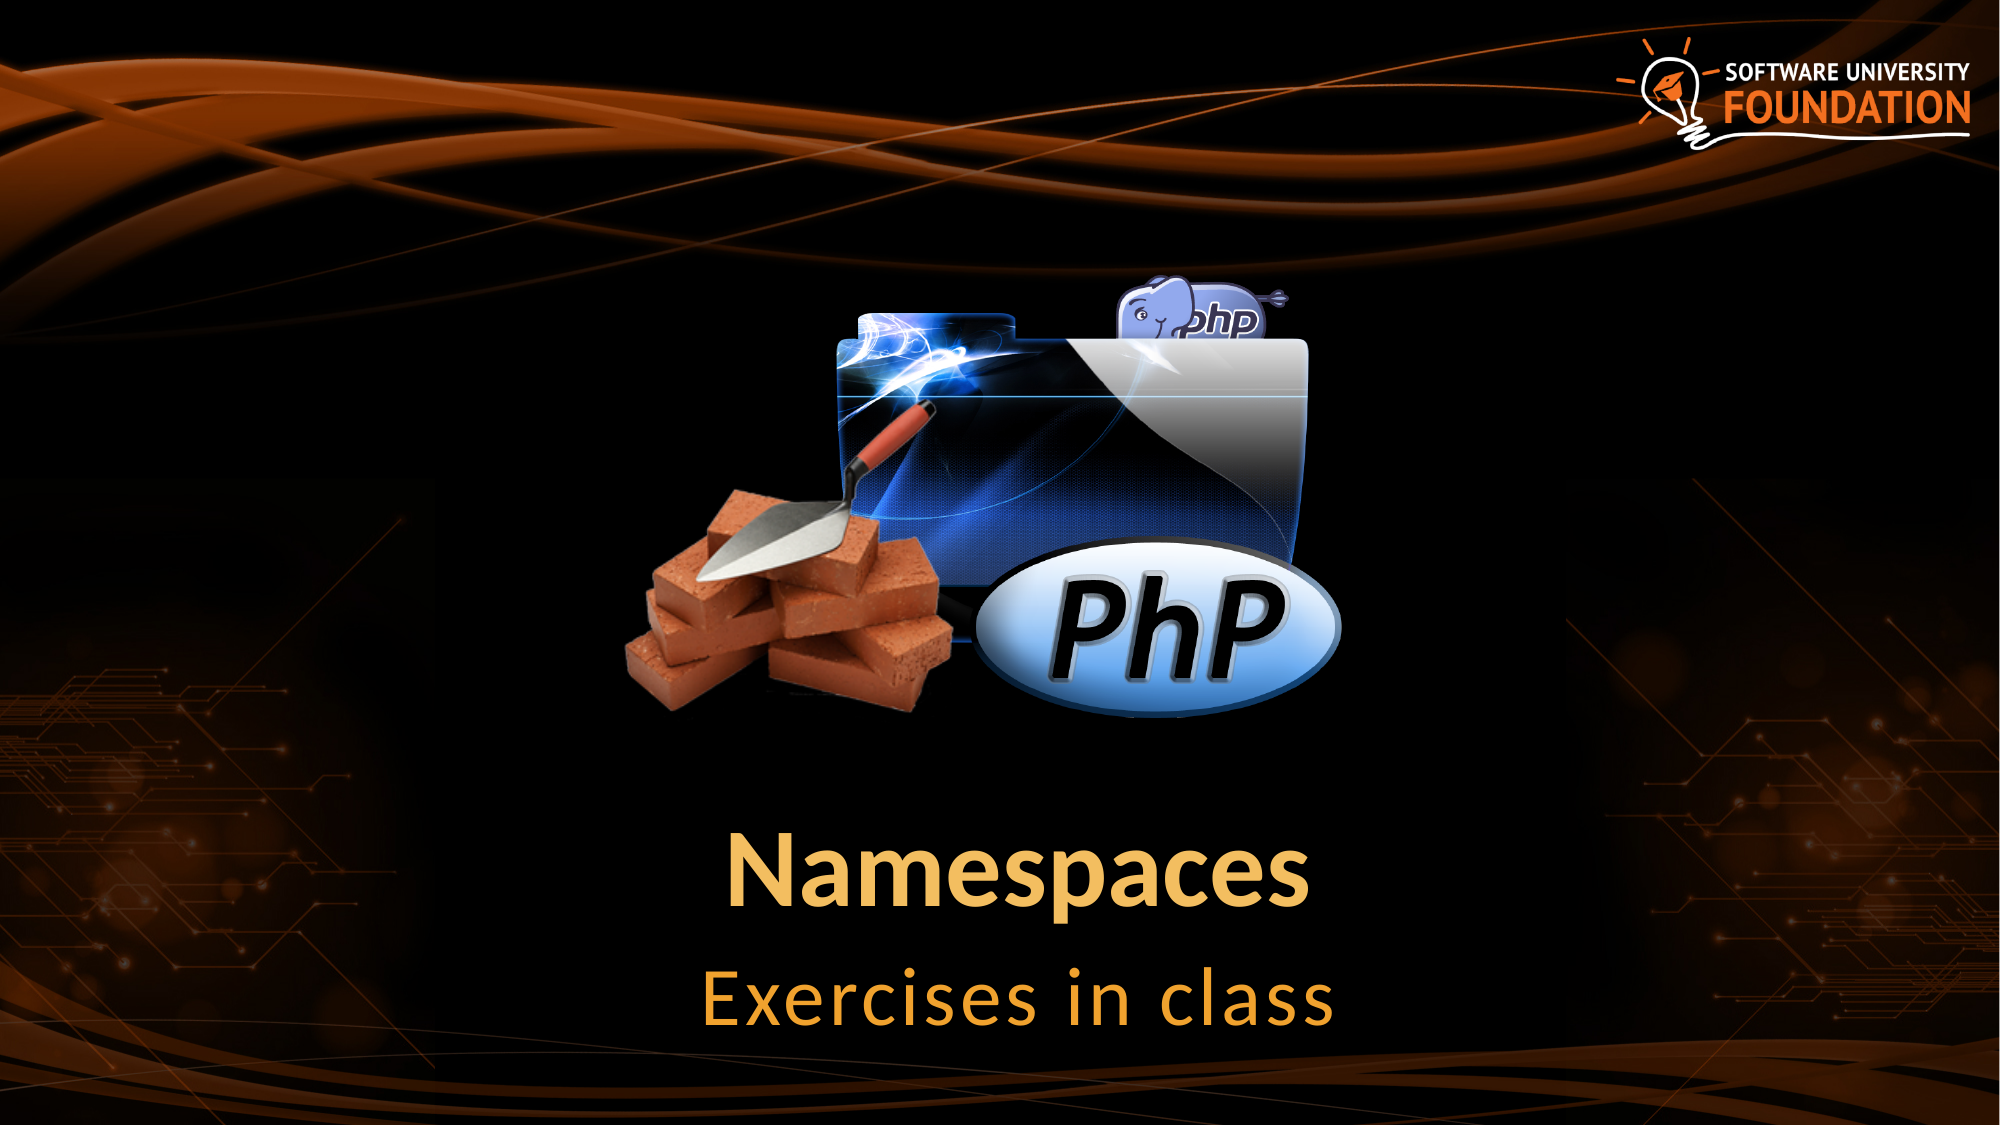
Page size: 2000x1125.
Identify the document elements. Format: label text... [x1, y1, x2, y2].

list Exercises in class [237, 931, 1800, 1050]
title Namespaces [237, 780, 1800, 931]
picture [0, 0, 2000, 1125]
